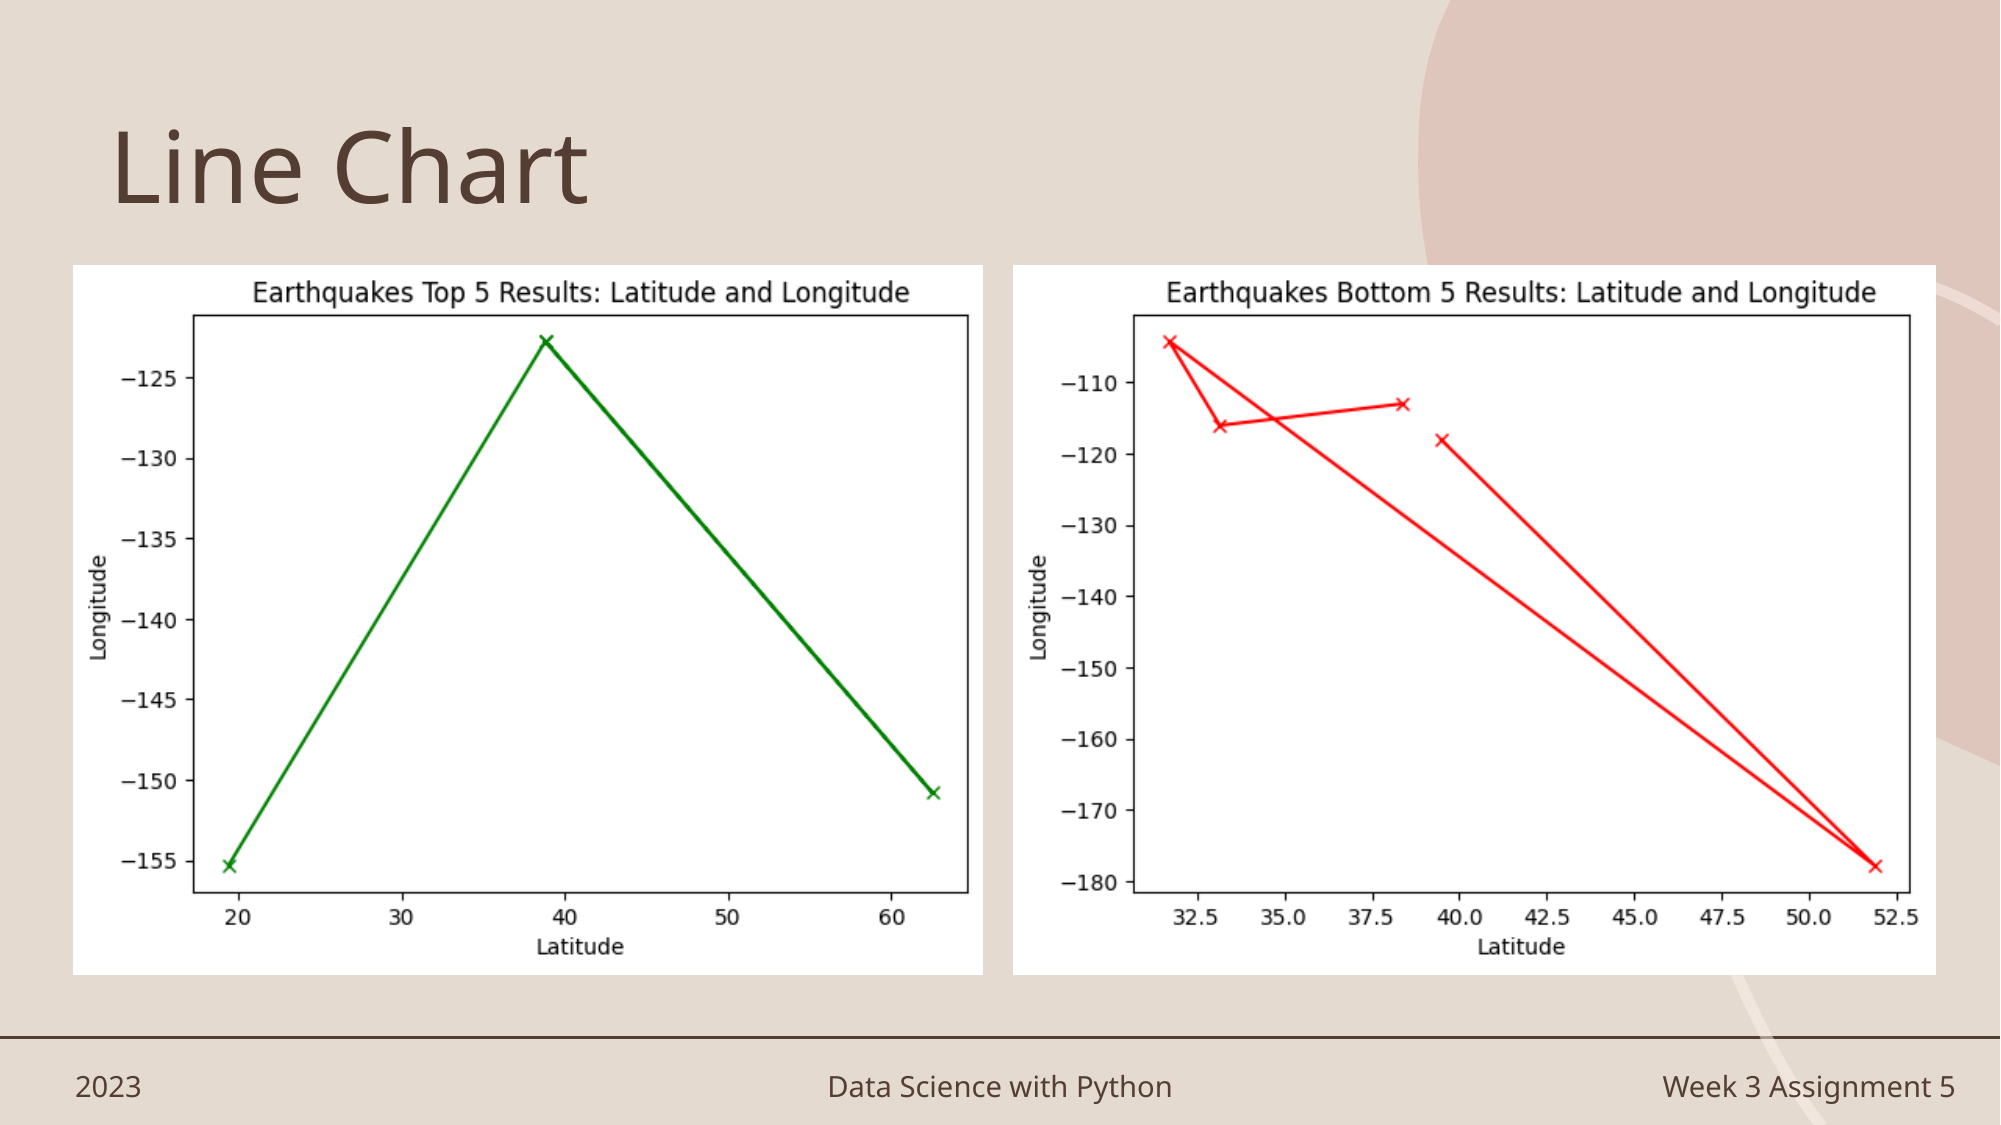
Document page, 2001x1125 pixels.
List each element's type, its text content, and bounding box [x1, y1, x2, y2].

picture [73, 265, 983, 975]
title Line Chart [94, 115, 1820, 227]
footer Data Science with Python [718, 1060, 1283, 1112]
slide_number Week 3 Assignment 5 [1618, 1060, 1971, 1112]
slide_number 2023 [60, 1060, 222, 1112]
picture [1013, 265, 1936, 975]
